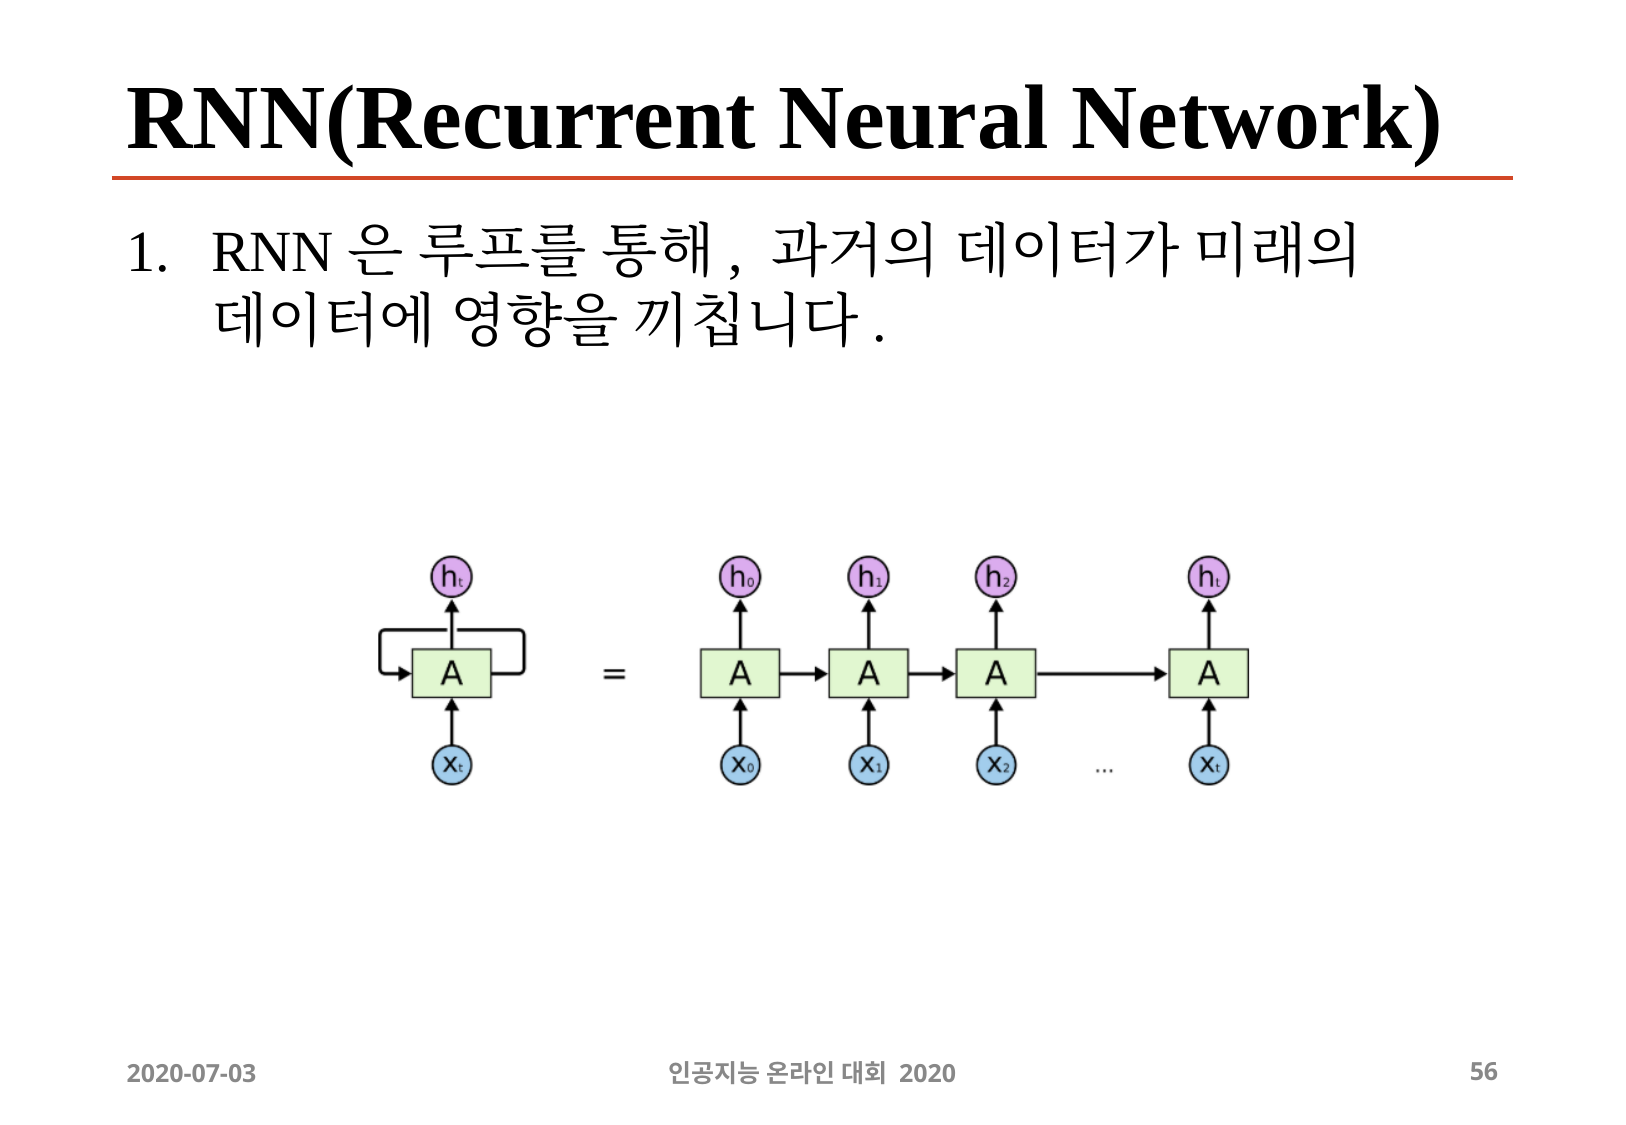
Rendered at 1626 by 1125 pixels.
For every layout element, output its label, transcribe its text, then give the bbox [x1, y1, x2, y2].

picture [351, 532, 1274, 813]
list RNN은 루프를 통해, 과거의 데이터가 미래의 데이터에 영향을 끼칩니다. [111, 205, 1514, 749]
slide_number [111, 1042, 303, 1103]
slide_number ‹#› [1433, 1042, 1514, 1103]
title RNN(Recurrent Neural Network) [111, 59, 1514, 179]
footer 인공지능 온라인 대회 2020 [538, 1042, 1087, 1103]
